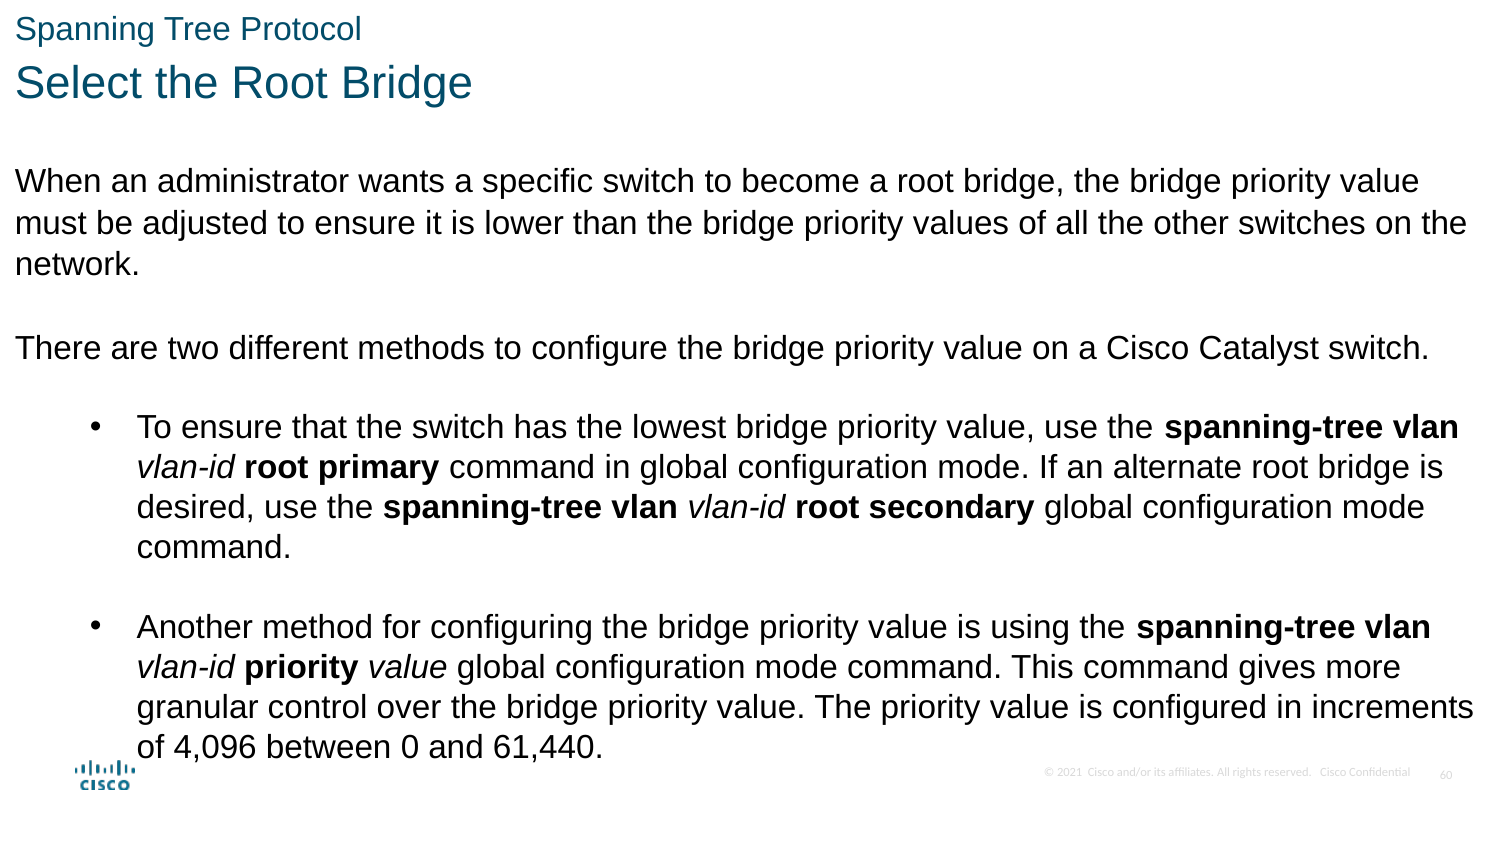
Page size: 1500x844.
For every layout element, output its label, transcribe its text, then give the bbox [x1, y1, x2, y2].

list Select the Root Bridge [0, 45, 1500, 149]
text_box When an administrator wants a specific switch to become a root bridge, the bridge priority value must be adjusted to ensure it is lower than the bridge priority values of all the other switches on the network. There are two different methods to configure the bridge priority value on a Cisco Catalyst switch. To ensure that the switch has the lowest bridge priority value, use the spanning-tree vlan vlan-id root primary command in global configuration mode. If an alternate root bridge is desired, use the spanning-tree vlan vlan-id root secondary global configuration mode command. Another method for configuring the bridge priority value is using the spanning-tree vlan vlan-id priority value global configuration mode command. This command gives more granular control over the bridge priority value. The priority value is configured in increments of 4,096 between 0 and 61,440. [0, 149, 1500, 572]
list Spanning Tree Protocol [0, 0, 1500, 45]
picture [75, 759, 135, 790]
slide_number 60 [1425, 759, 1500, 797]
